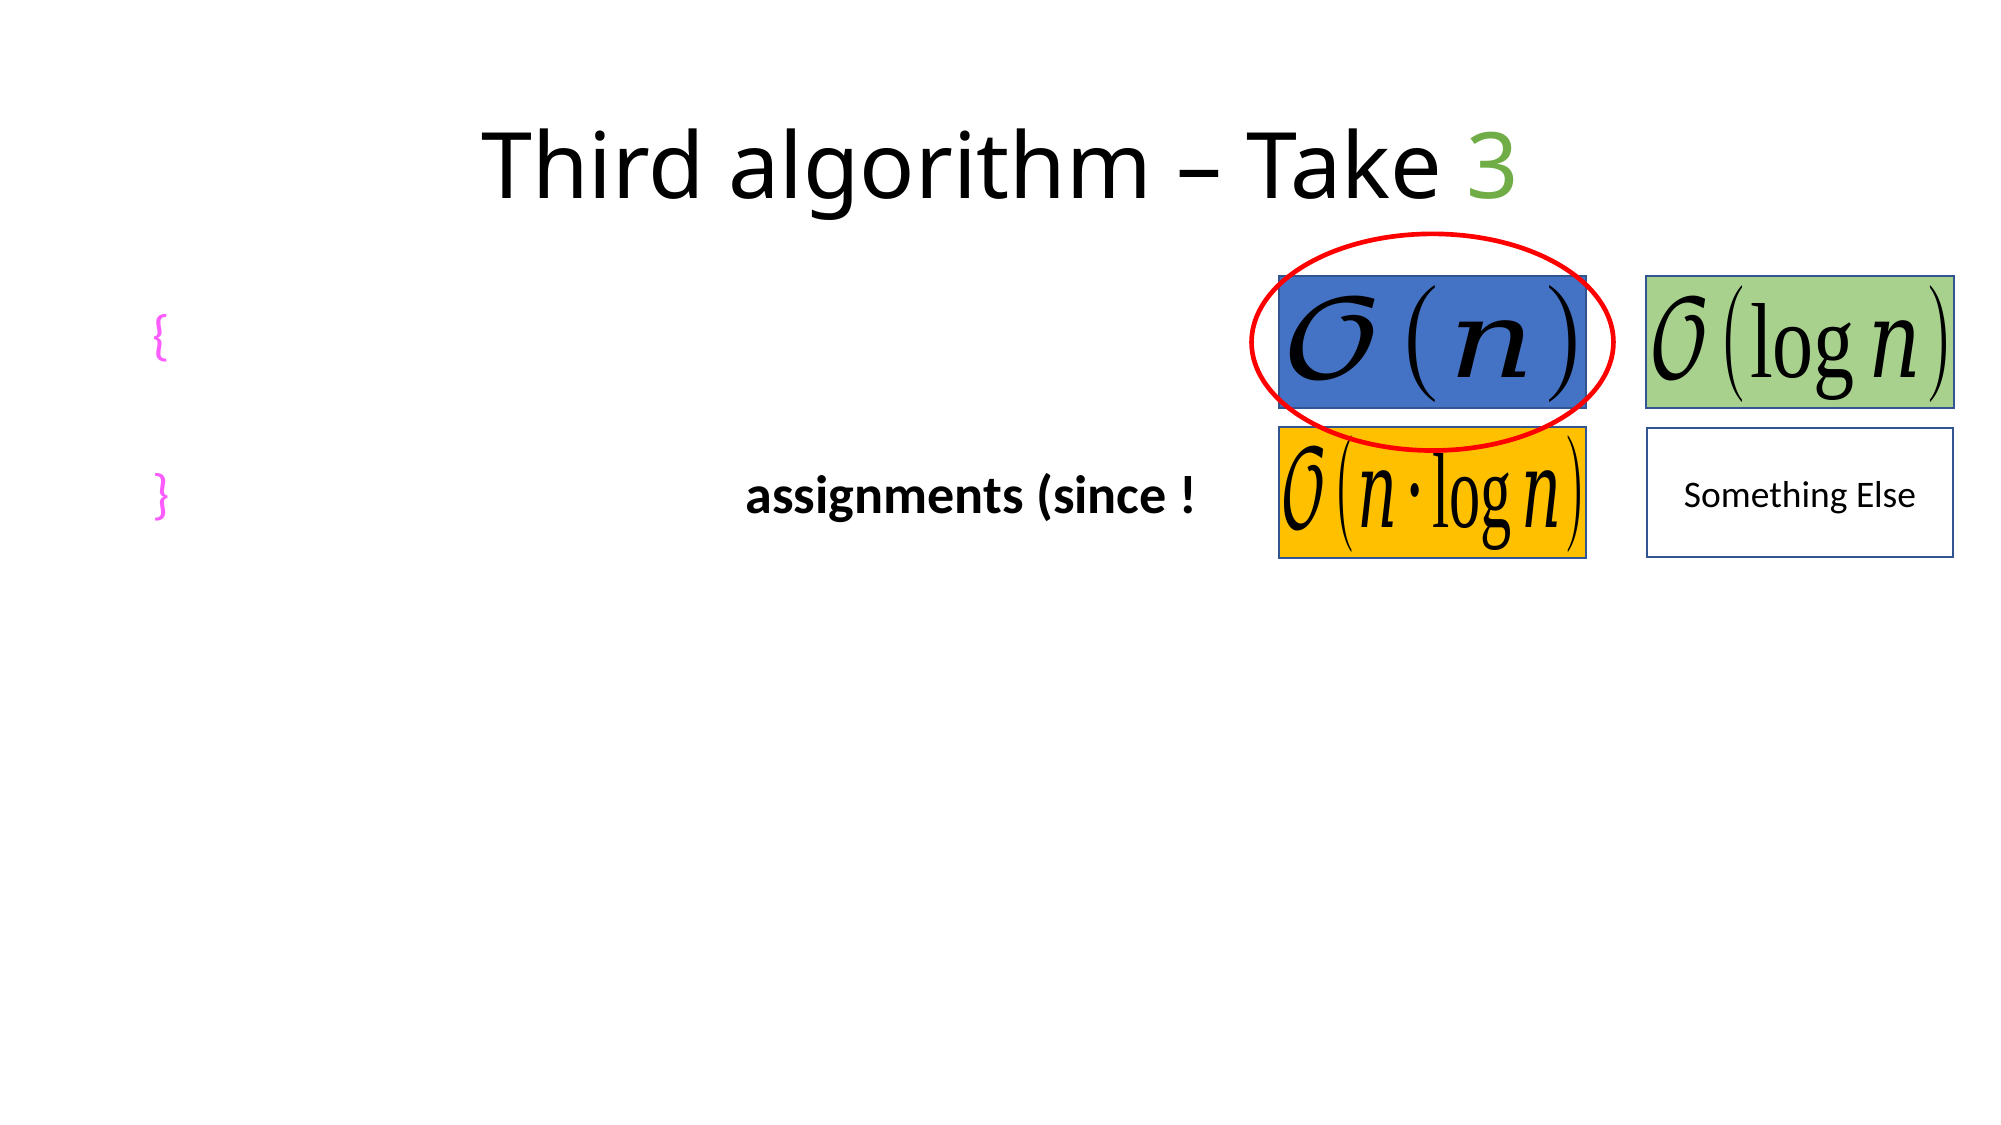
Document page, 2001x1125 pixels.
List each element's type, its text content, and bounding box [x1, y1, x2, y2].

text_box Something Else [1646, 427, 1954, 558]
title Third algorithm – Take 3 [137, 59, 1863, 278]
text_box [1250, 232, 1615, 452]
